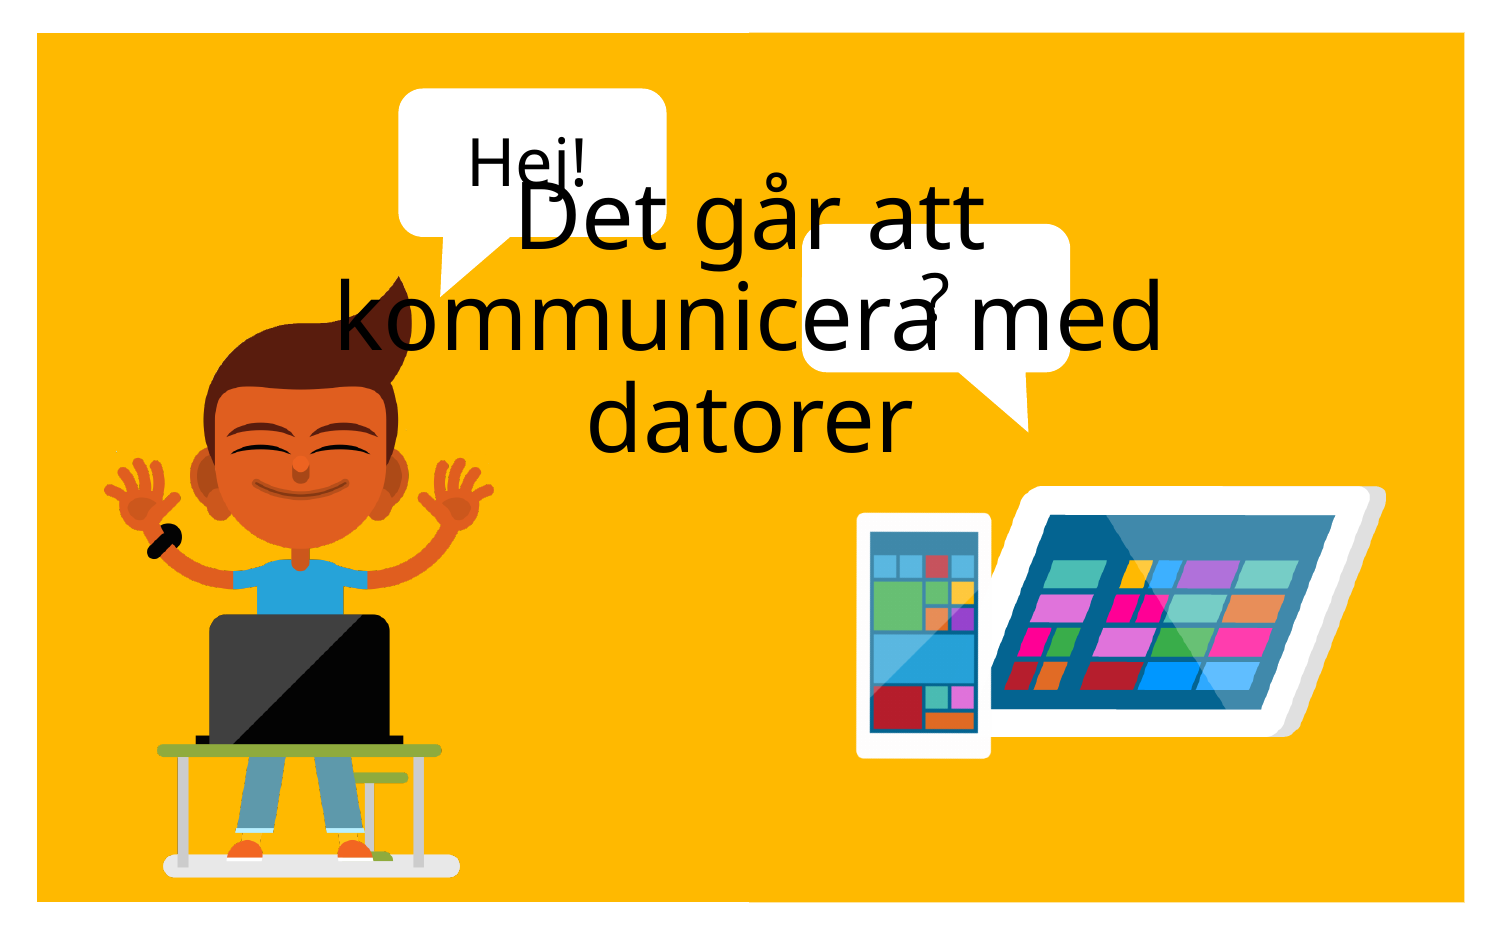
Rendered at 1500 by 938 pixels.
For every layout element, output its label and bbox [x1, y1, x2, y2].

text_box [1, 0, 1498, 936]
